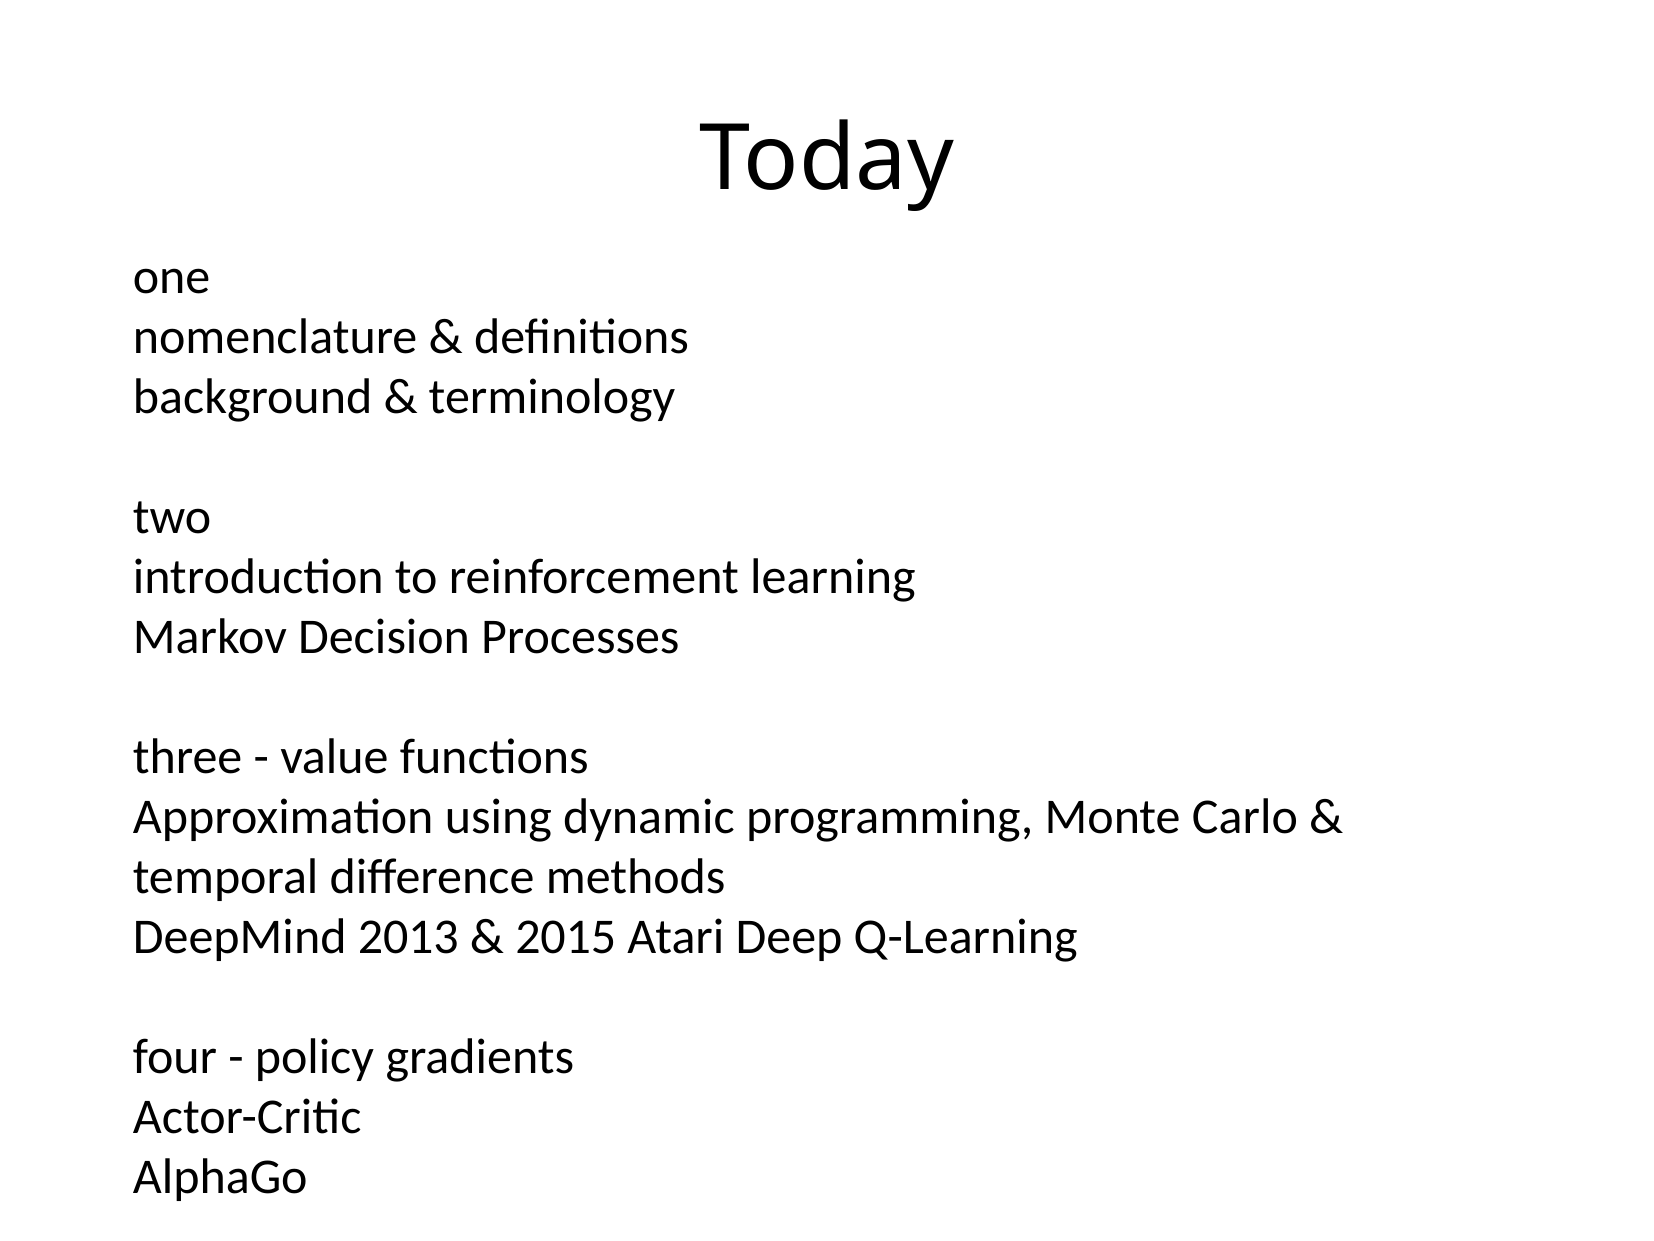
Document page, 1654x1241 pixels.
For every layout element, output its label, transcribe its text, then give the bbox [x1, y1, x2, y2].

text_box one nomenclature & definitions background & terminology two introduction to reinforcement learning Markov Decision Processes three - value functions Approximation using dynamic programming, Monte Carlo & temporal difference methods DeepMind 2013 & 2015 Atari Deep Q-Learning four - policy gradients Actor-Critic AlphaGo [118, 236, 1521, 1212]
title Today [82, 49, 1571, 257]
